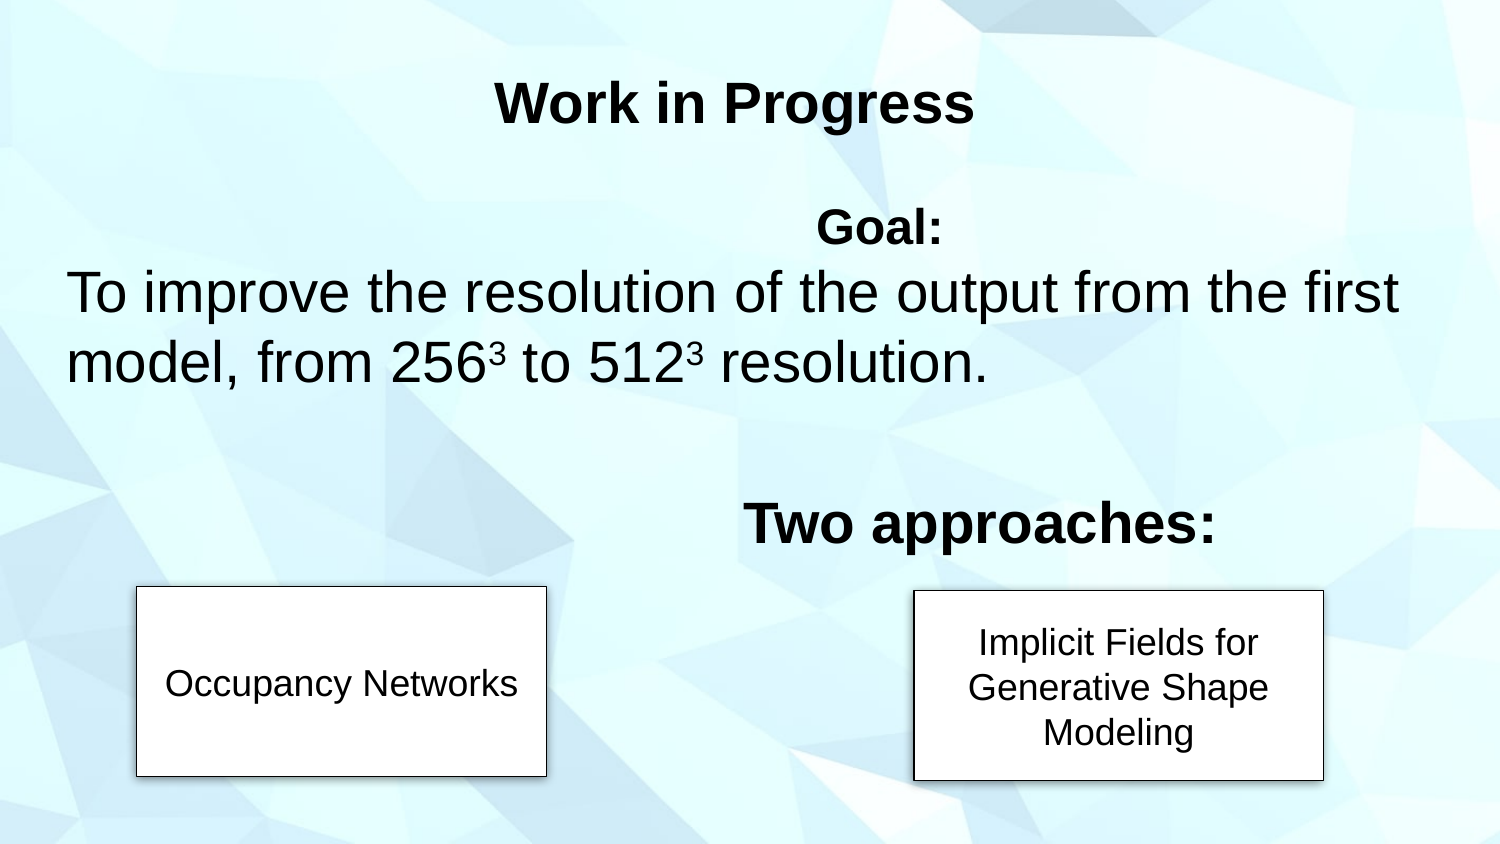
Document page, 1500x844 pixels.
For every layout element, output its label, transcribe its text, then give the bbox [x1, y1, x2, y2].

text_box Implicit Fields for Generative Shape Modeling [913, 590, 1324, 781]
text_box Occupancy Networks [136, 586, 547, 777]
subtitle Goal: To improve the resolution of the output from the first model, from 2563 to 5123 resolution. [51, 179, 1449, 442]
picture [0, 0, 1500, 844]
text_box Two approaches: [278, 470, 1275, 587]
title Work in Progress [60, 0, 1411, 151]
